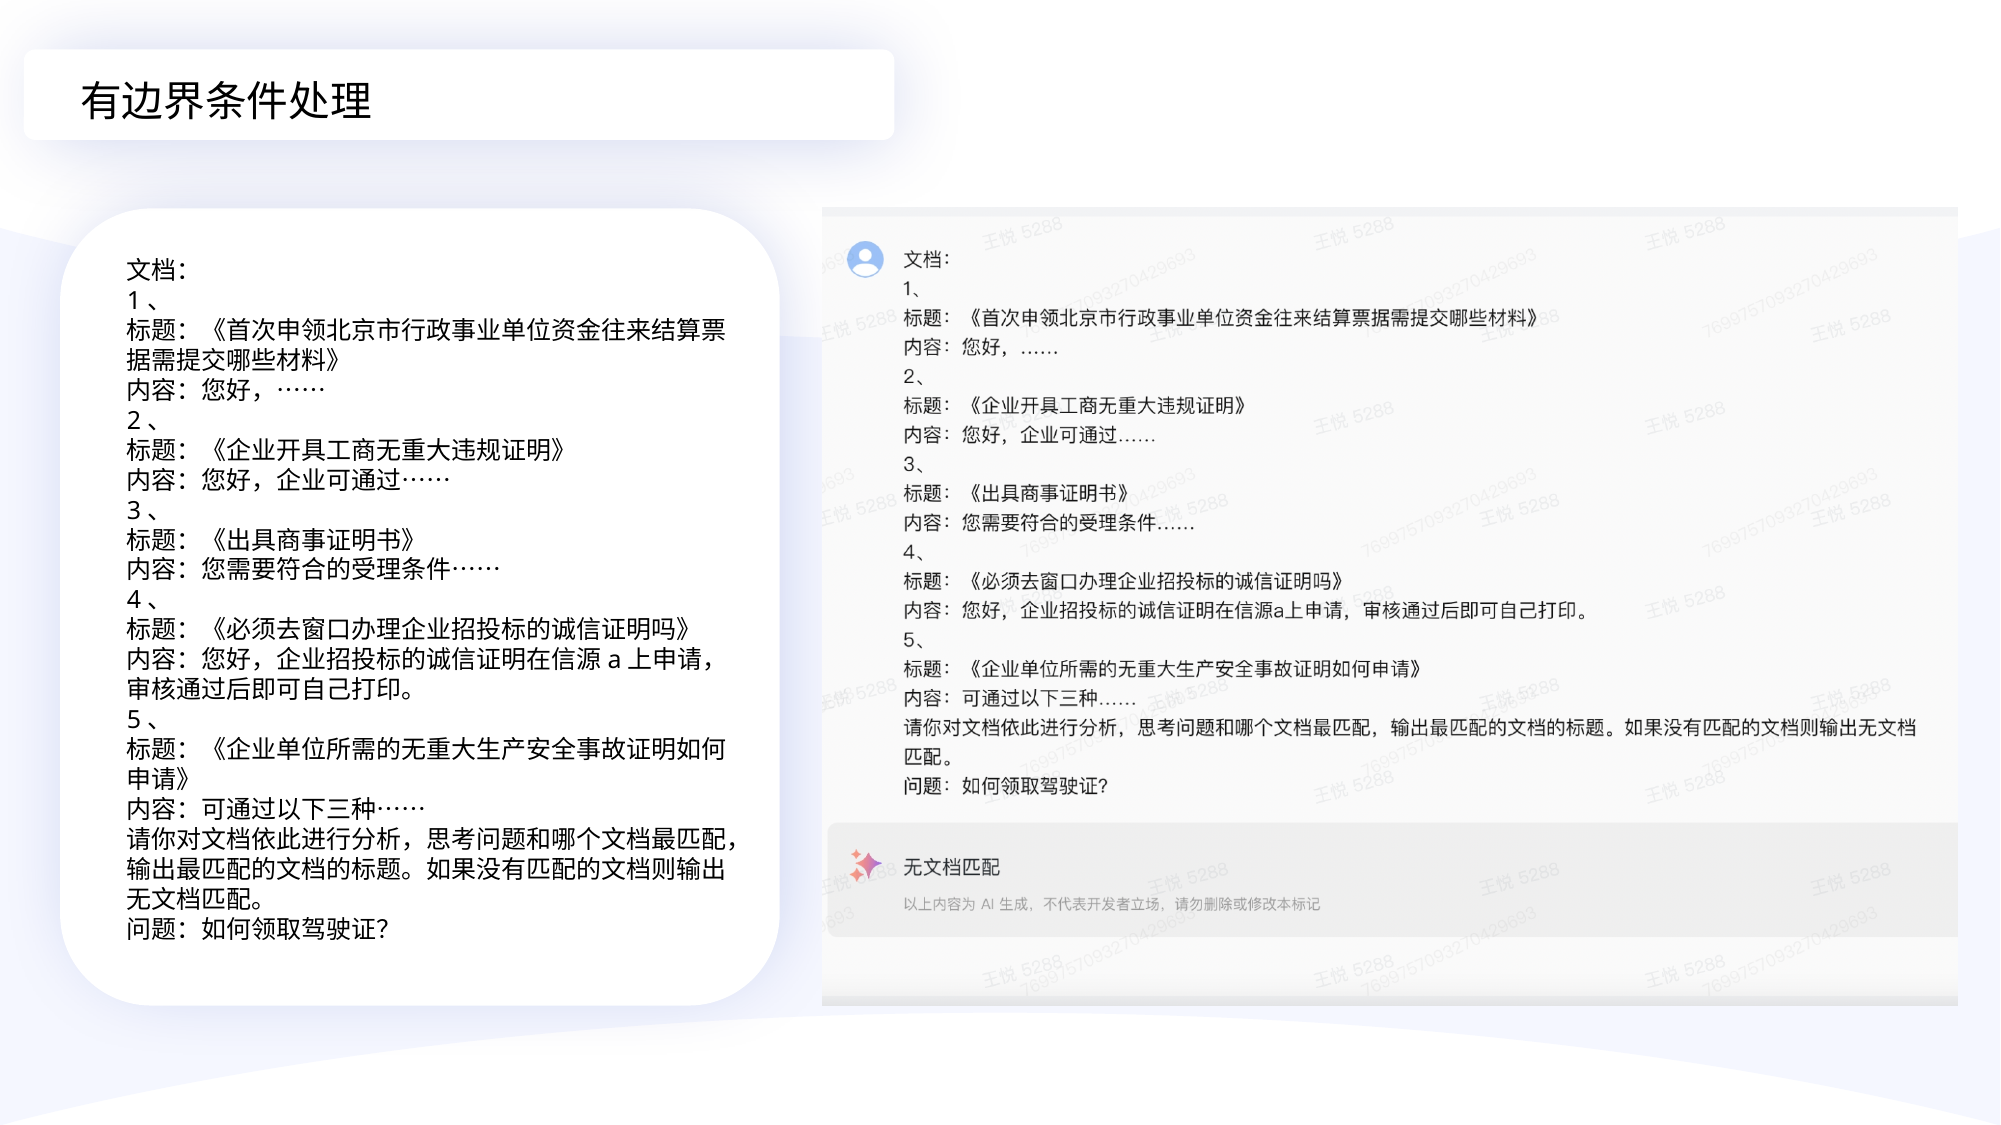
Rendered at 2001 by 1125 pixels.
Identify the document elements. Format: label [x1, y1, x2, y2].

text_box [23, 49, 895, 140]
text_box [60, 208, 780, 1006]
picture [822, 207, 1958, 1006]
text_box [0, 226, 2000, 1125]
